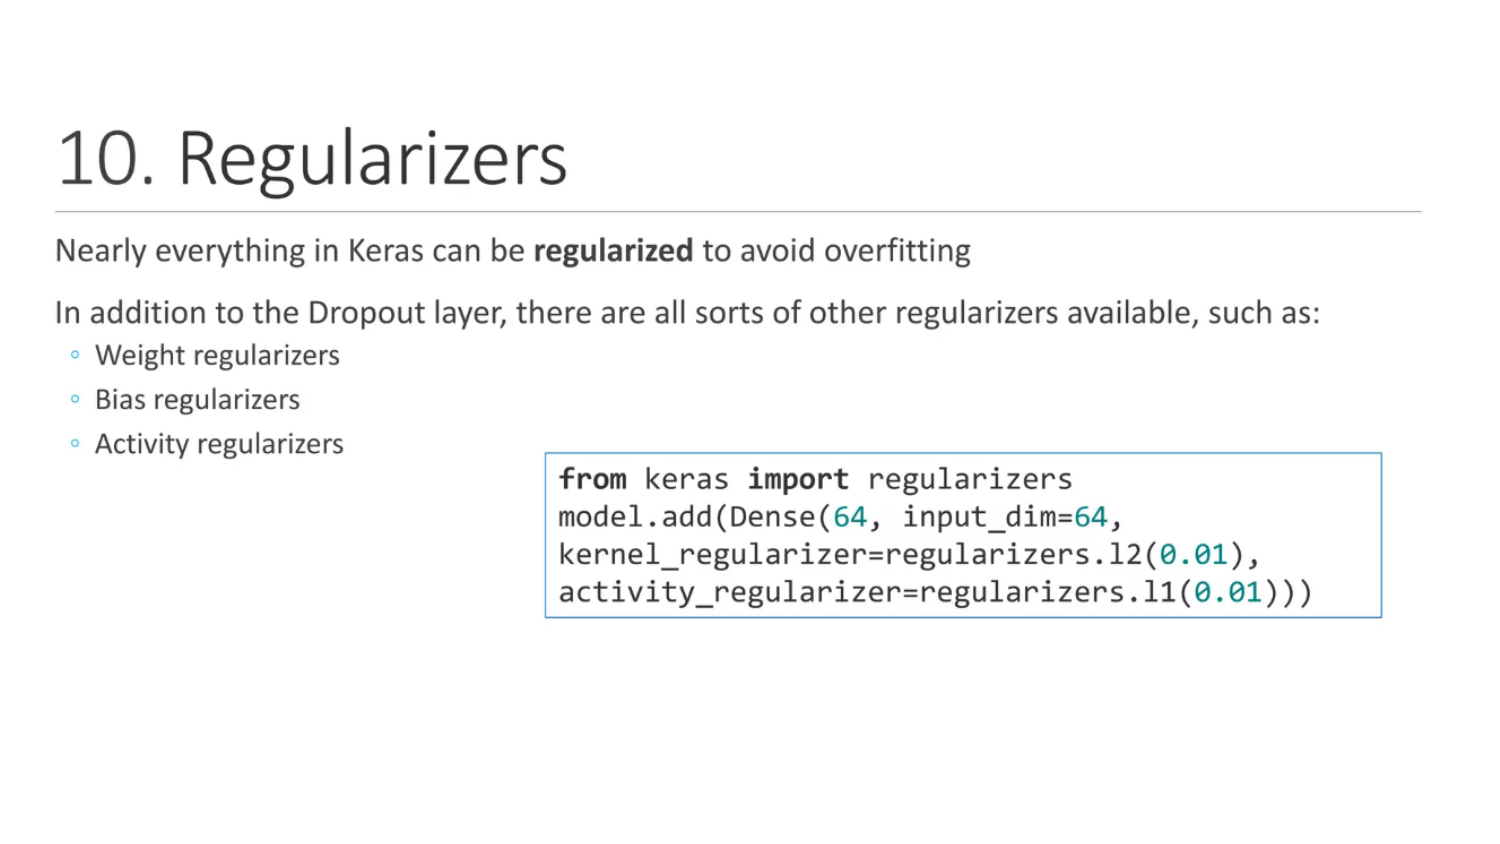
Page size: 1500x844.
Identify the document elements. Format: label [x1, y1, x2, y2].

picture [0, 73, 1500, 770]
